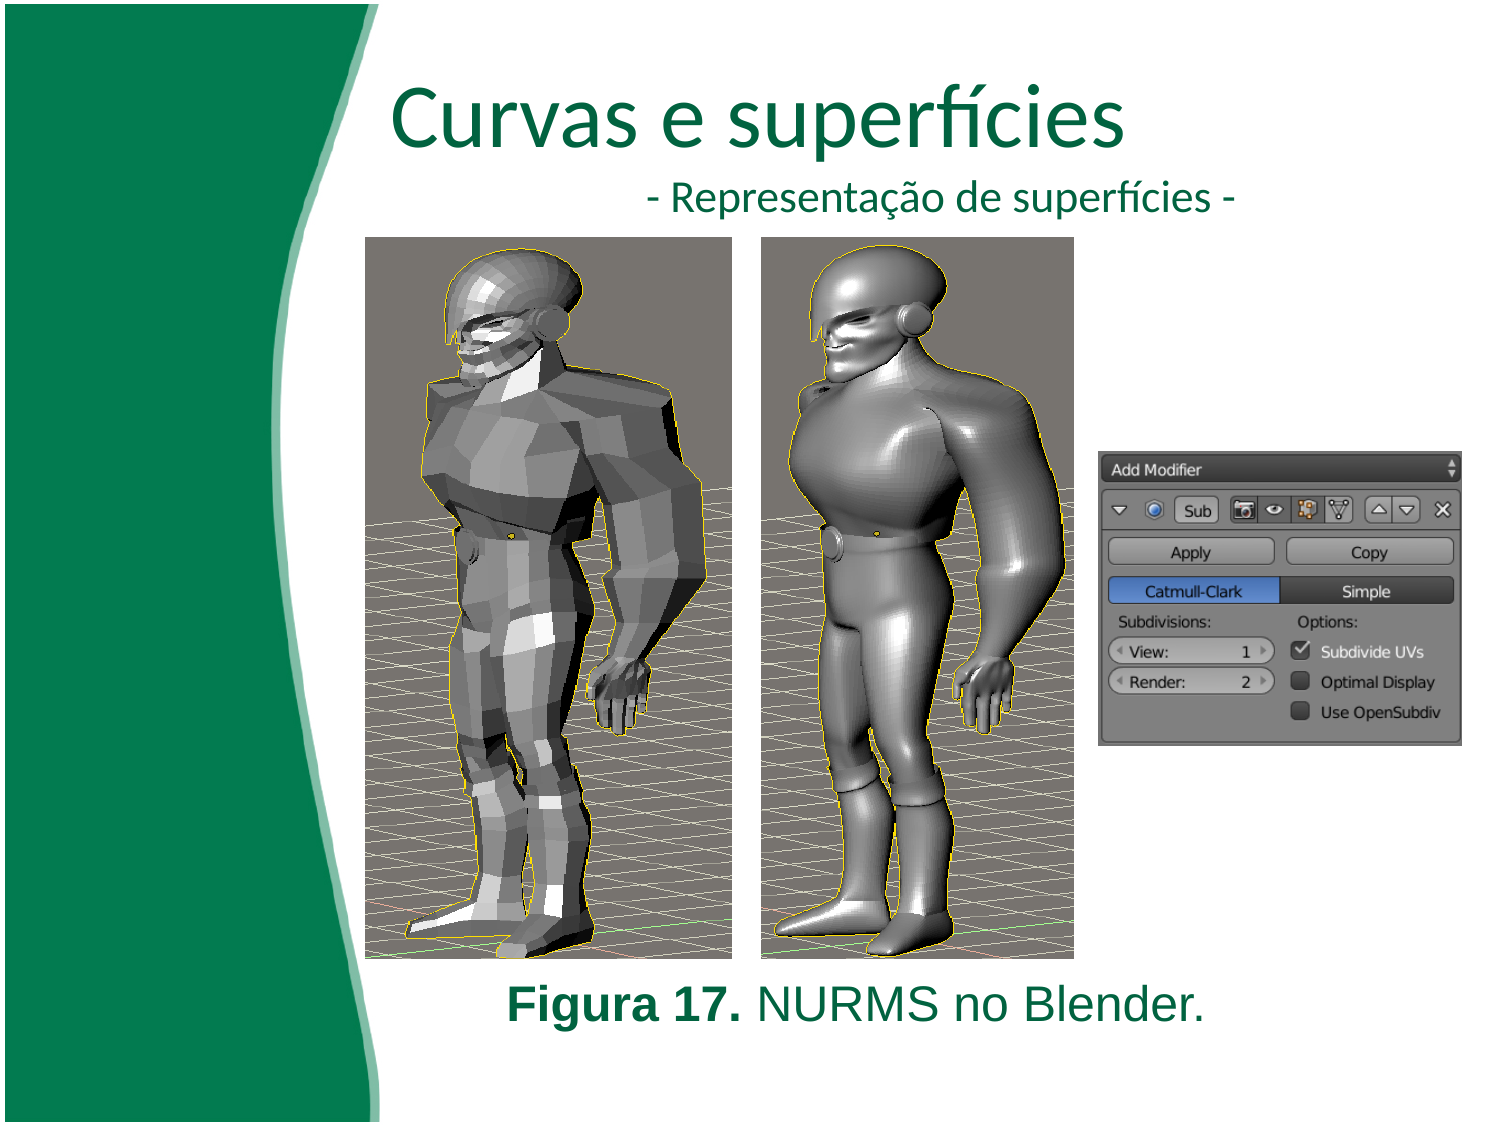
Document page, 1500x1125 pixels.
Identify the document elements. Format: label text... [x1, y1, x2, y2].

title Curvas e superfícies - Representação de superfícies - [374, 44, 1426, 233]
picture [0, 0, 1500, 1125]
text_box Figura 17. NURMS no Blender. [348, 964, 1365, 1039]
